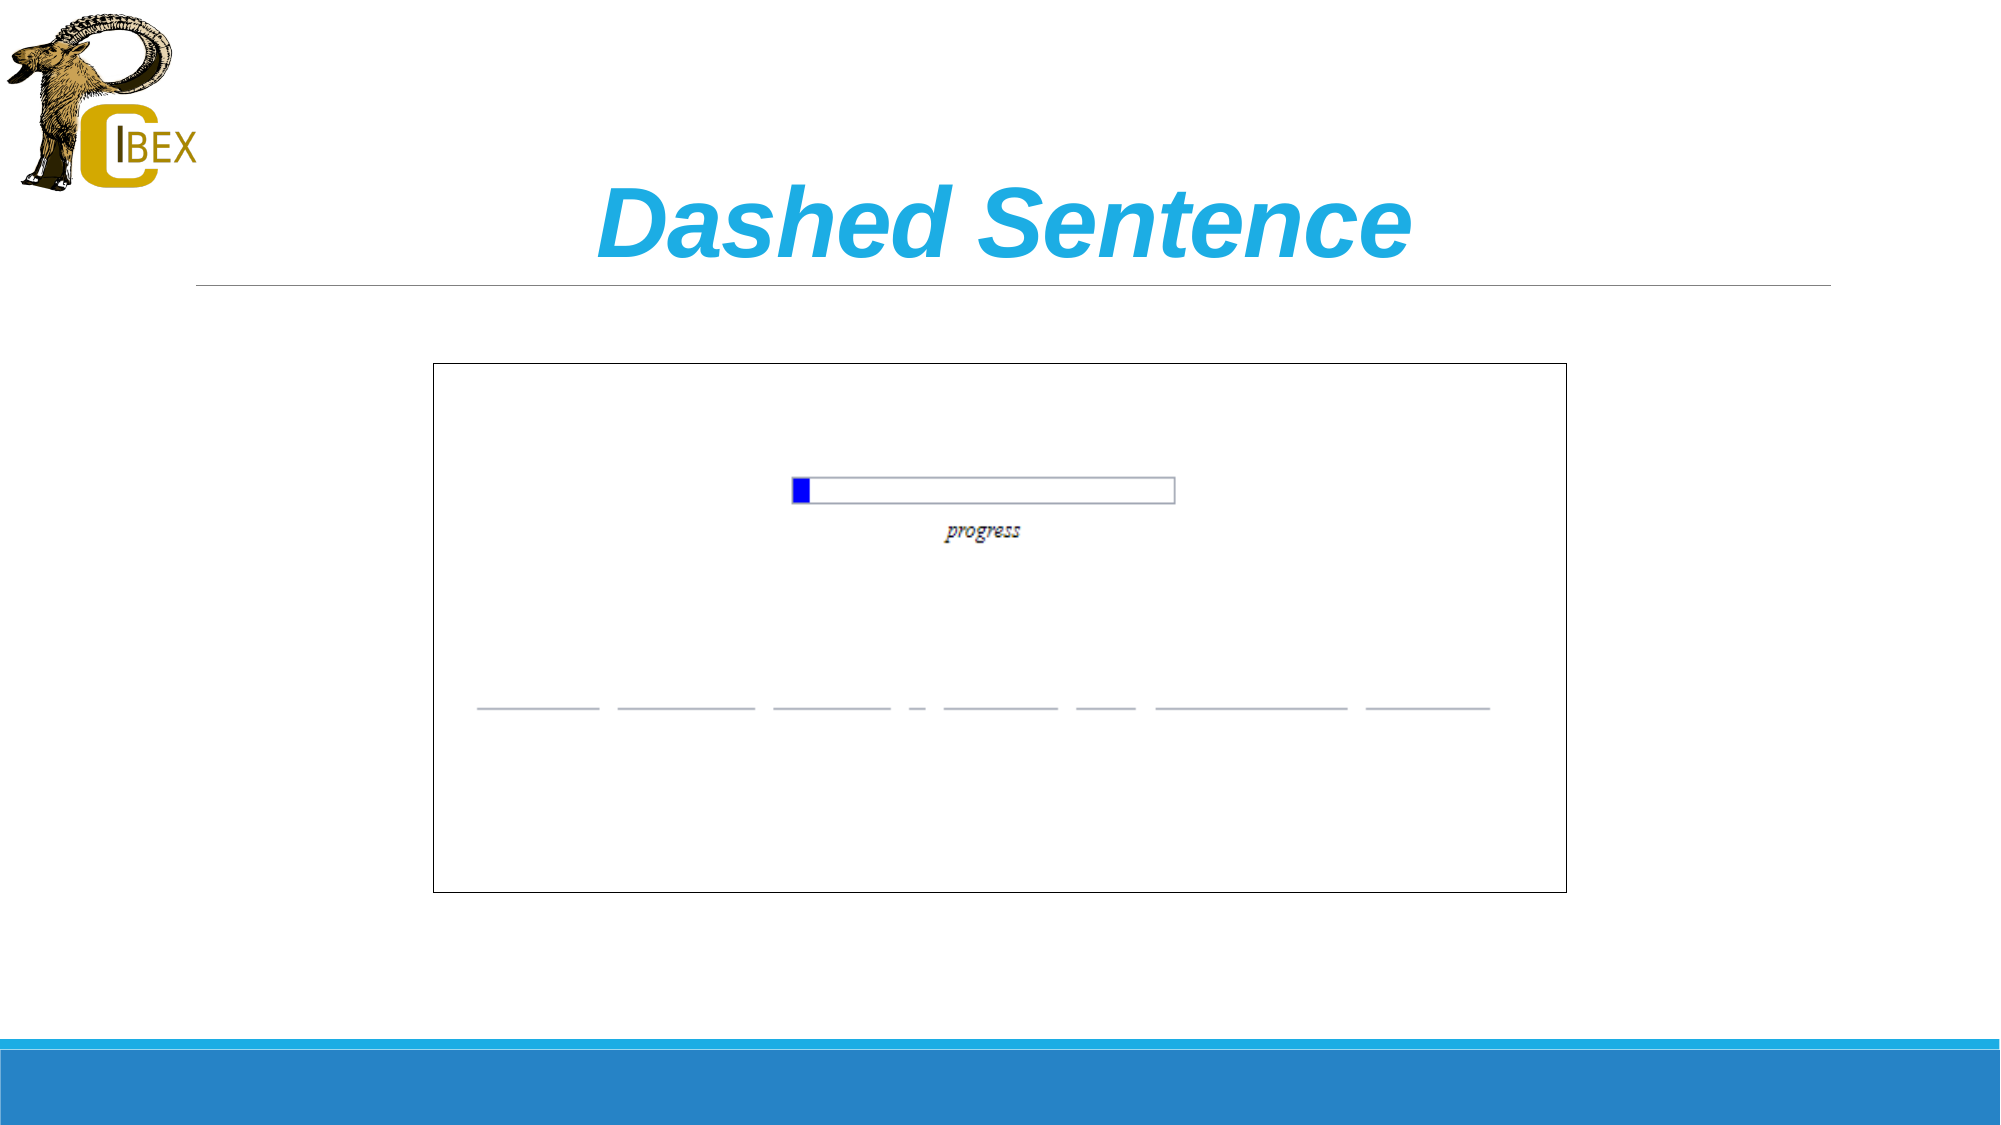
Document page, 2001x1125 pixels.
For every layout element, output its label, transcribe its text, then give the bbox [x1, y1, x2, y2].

title Dashed Sentence [180, 47, 1830, 285]
picture [0, 0, 201, 200]
picture [432, 363, 1568, 894]
